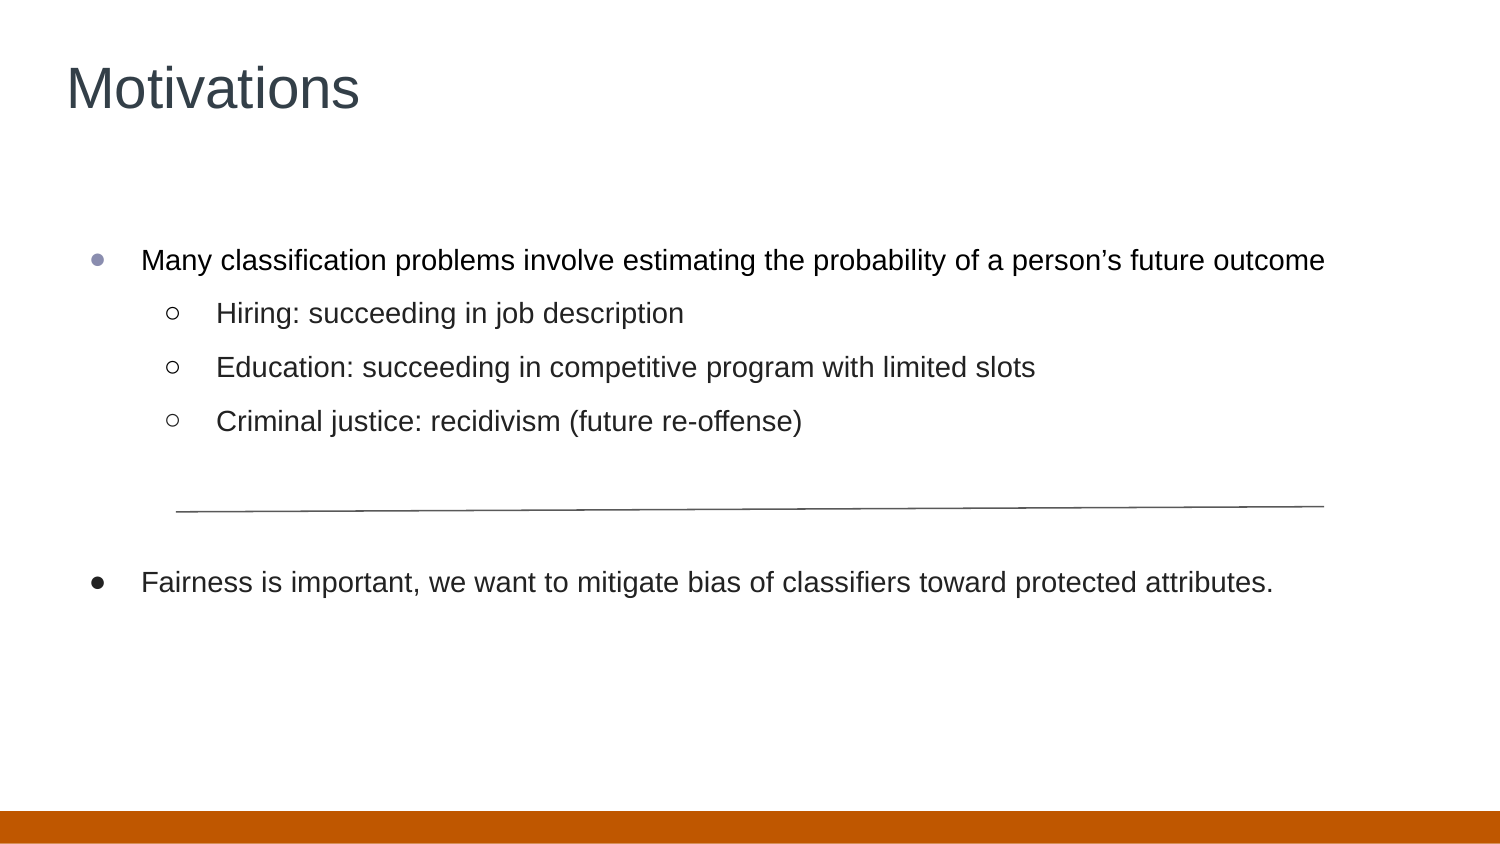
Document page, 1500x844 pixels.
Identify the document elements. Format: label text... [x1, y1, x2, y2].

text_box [175, 506, 1325, 513]
text_box Many classification problems involve estimating the probability of a person’s future outcome Hiring: succeeding in job description Education: succeeding in competitive program with limited slots Criminal justice: recidivism (future re-offense) Fairness is important, we want to mitigate bias of classifiers toward protected attributes. [51, 226, 1449, 793]
title Motivations [51, 35, 1449, 130]
text_box [0, 811, 1500, 844]
